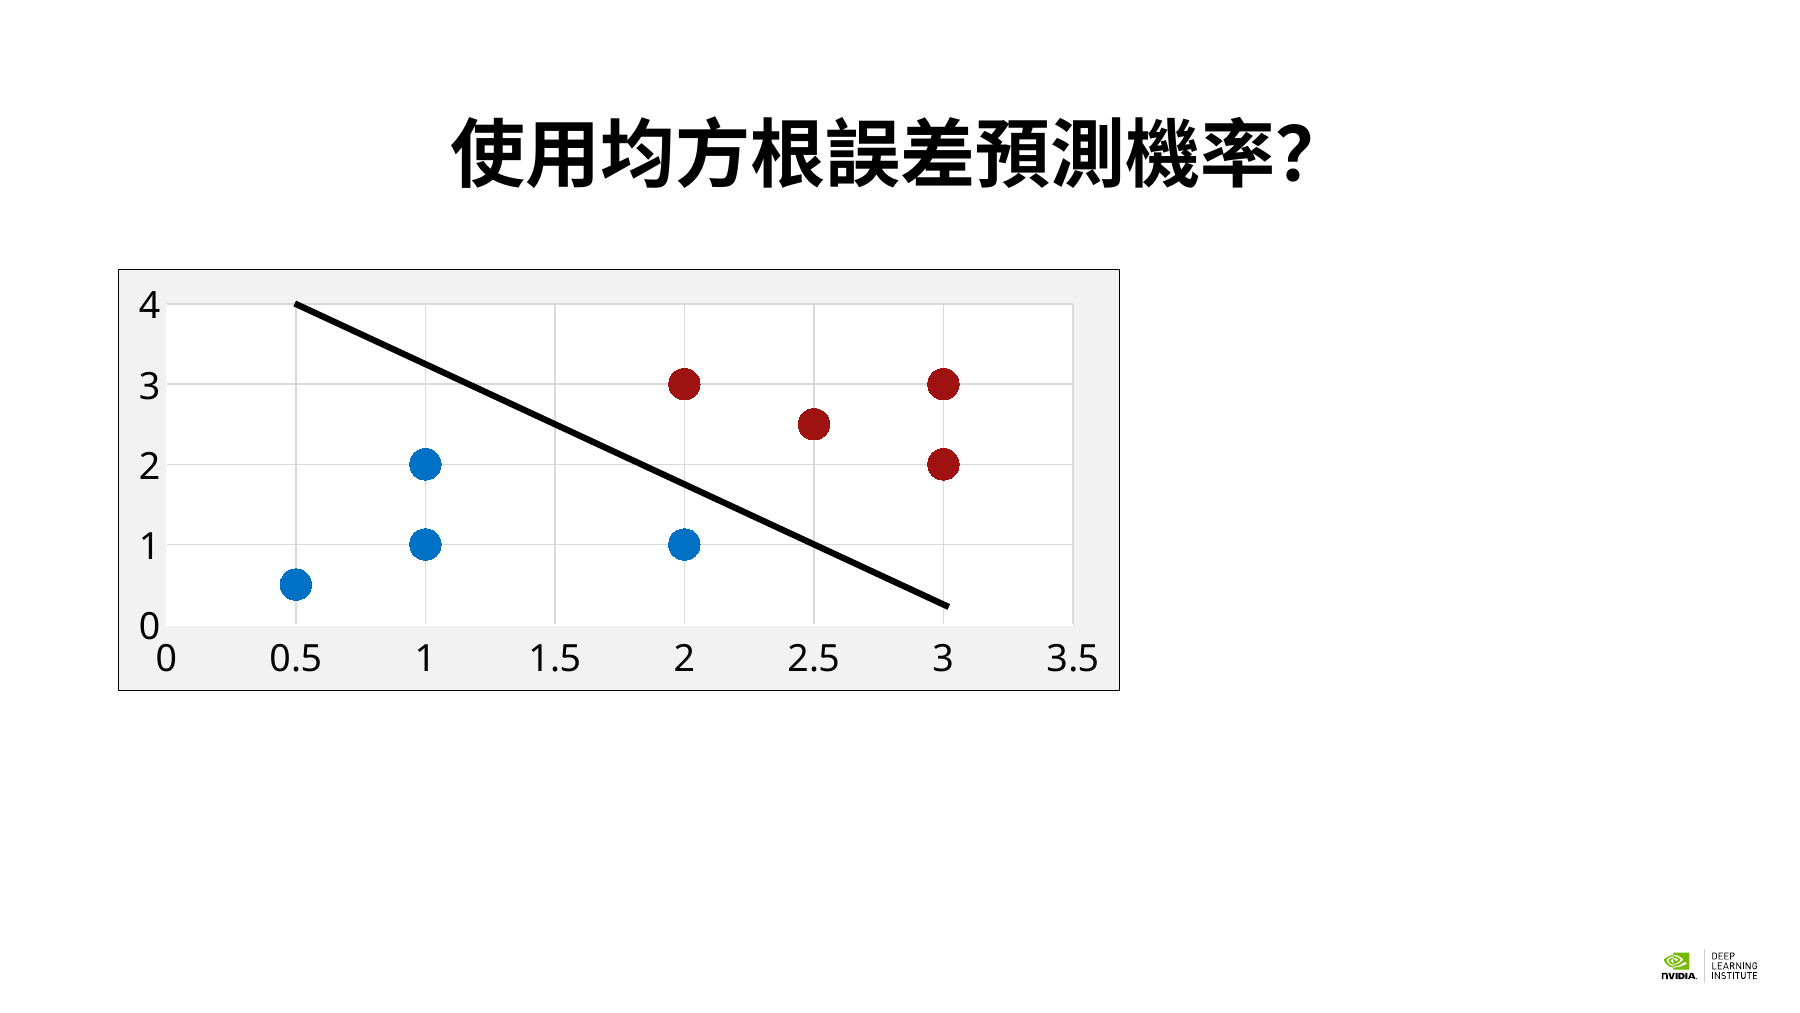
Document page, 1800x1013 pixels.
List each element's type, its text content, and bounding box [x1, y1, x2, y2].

title 使用均方根誤差預測機率？ [81, 108, 1719, 206]
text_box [294, 303, 949, 608]
chart [118, 269, 1120, 691]
